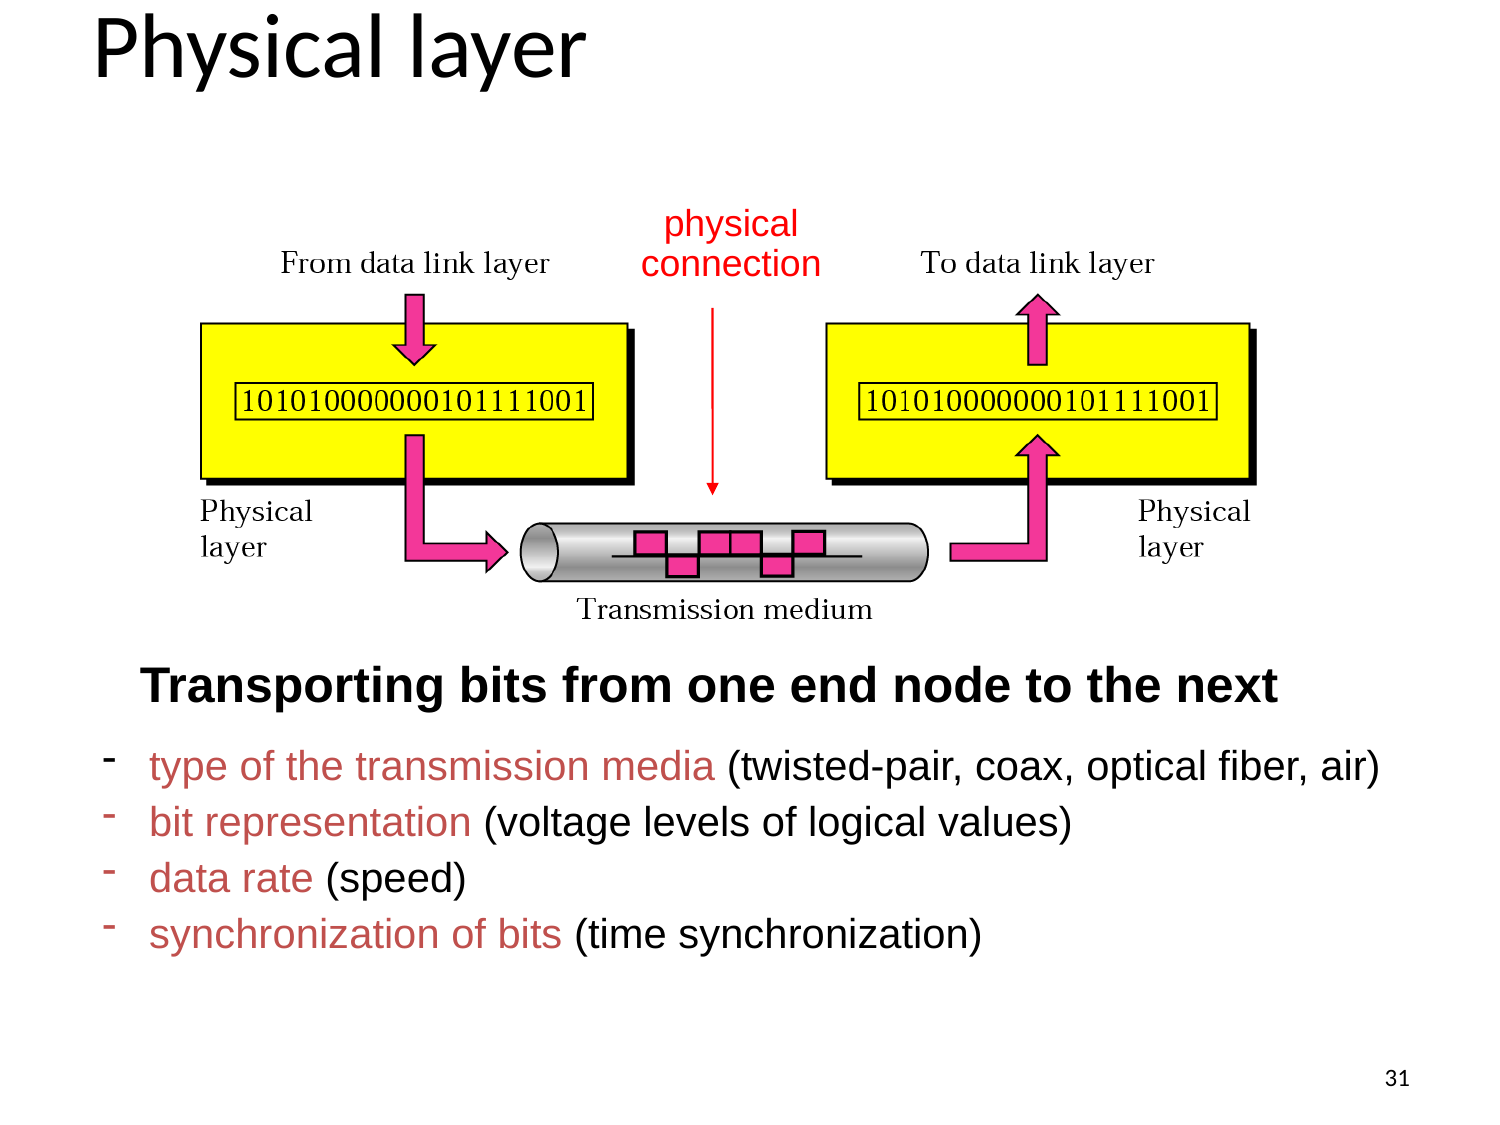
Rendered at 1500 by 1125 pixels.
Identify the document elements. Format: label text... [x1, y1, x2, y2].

text_box physical connection [612, 207, 850, 243]
text_box type of the transmission media (twisted-pair, coax, optical fiber, air) bit representation (voltage levels of logical values) data rate (speed) synchronization of bits (time synchronization) [87, 745, 1425, 963]
picture [199, 245, 1259, 627]
title Physical layer [92, 0, 1408, 246]
text_box Transporting bits from one end node to the next [125, 645, 1375, 720]
slide_number 31 [1074, 1024, 1425, 1100]
